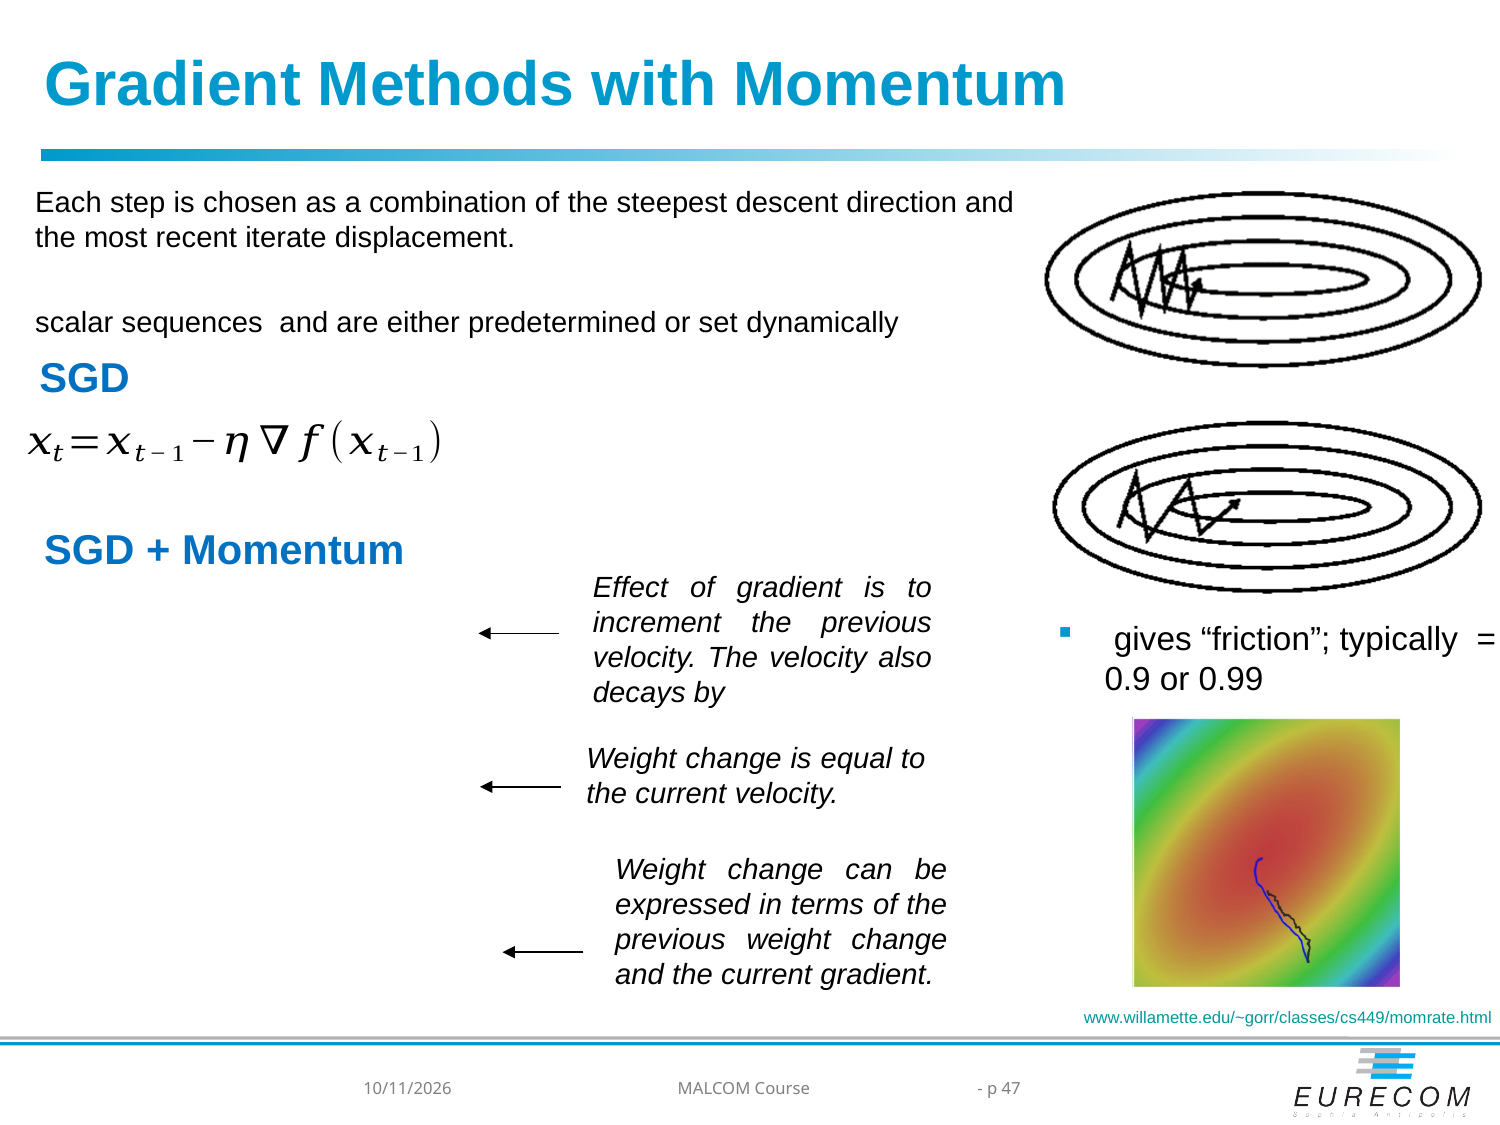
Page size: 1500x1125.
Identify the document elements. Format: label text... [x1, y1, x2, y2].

picture [1293, 1048, 1477, 1118]
text_box Weight change can be expressed in terms of the previous weight change and the current gradient. [525, 842, 963, 950]
text_box SGD [24, 343, 202, 409]
picture [1028, 177, 1490, 385]
text_box Gradient Methods with Momentum [29, 35, 1436, 142]
text_box SGD + Momentum [29, 515, 485, 581]
slide_number - p 47 [962, 1070, 1081, 1103]
text_box Weight change is equal to the current velocity. [496, 732, 941, 839]
footer MALCOM Course [537, 1070, 951, 1103]
picture [1045, 407, 1495, 611]
text_box www.willamette.edu/~gorr/classes/cs449/momrate.html [1068, 999, 1500, 1035]
picture [1115, 715, 1404, 992]
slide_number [348, 1070, 526, 1103]
